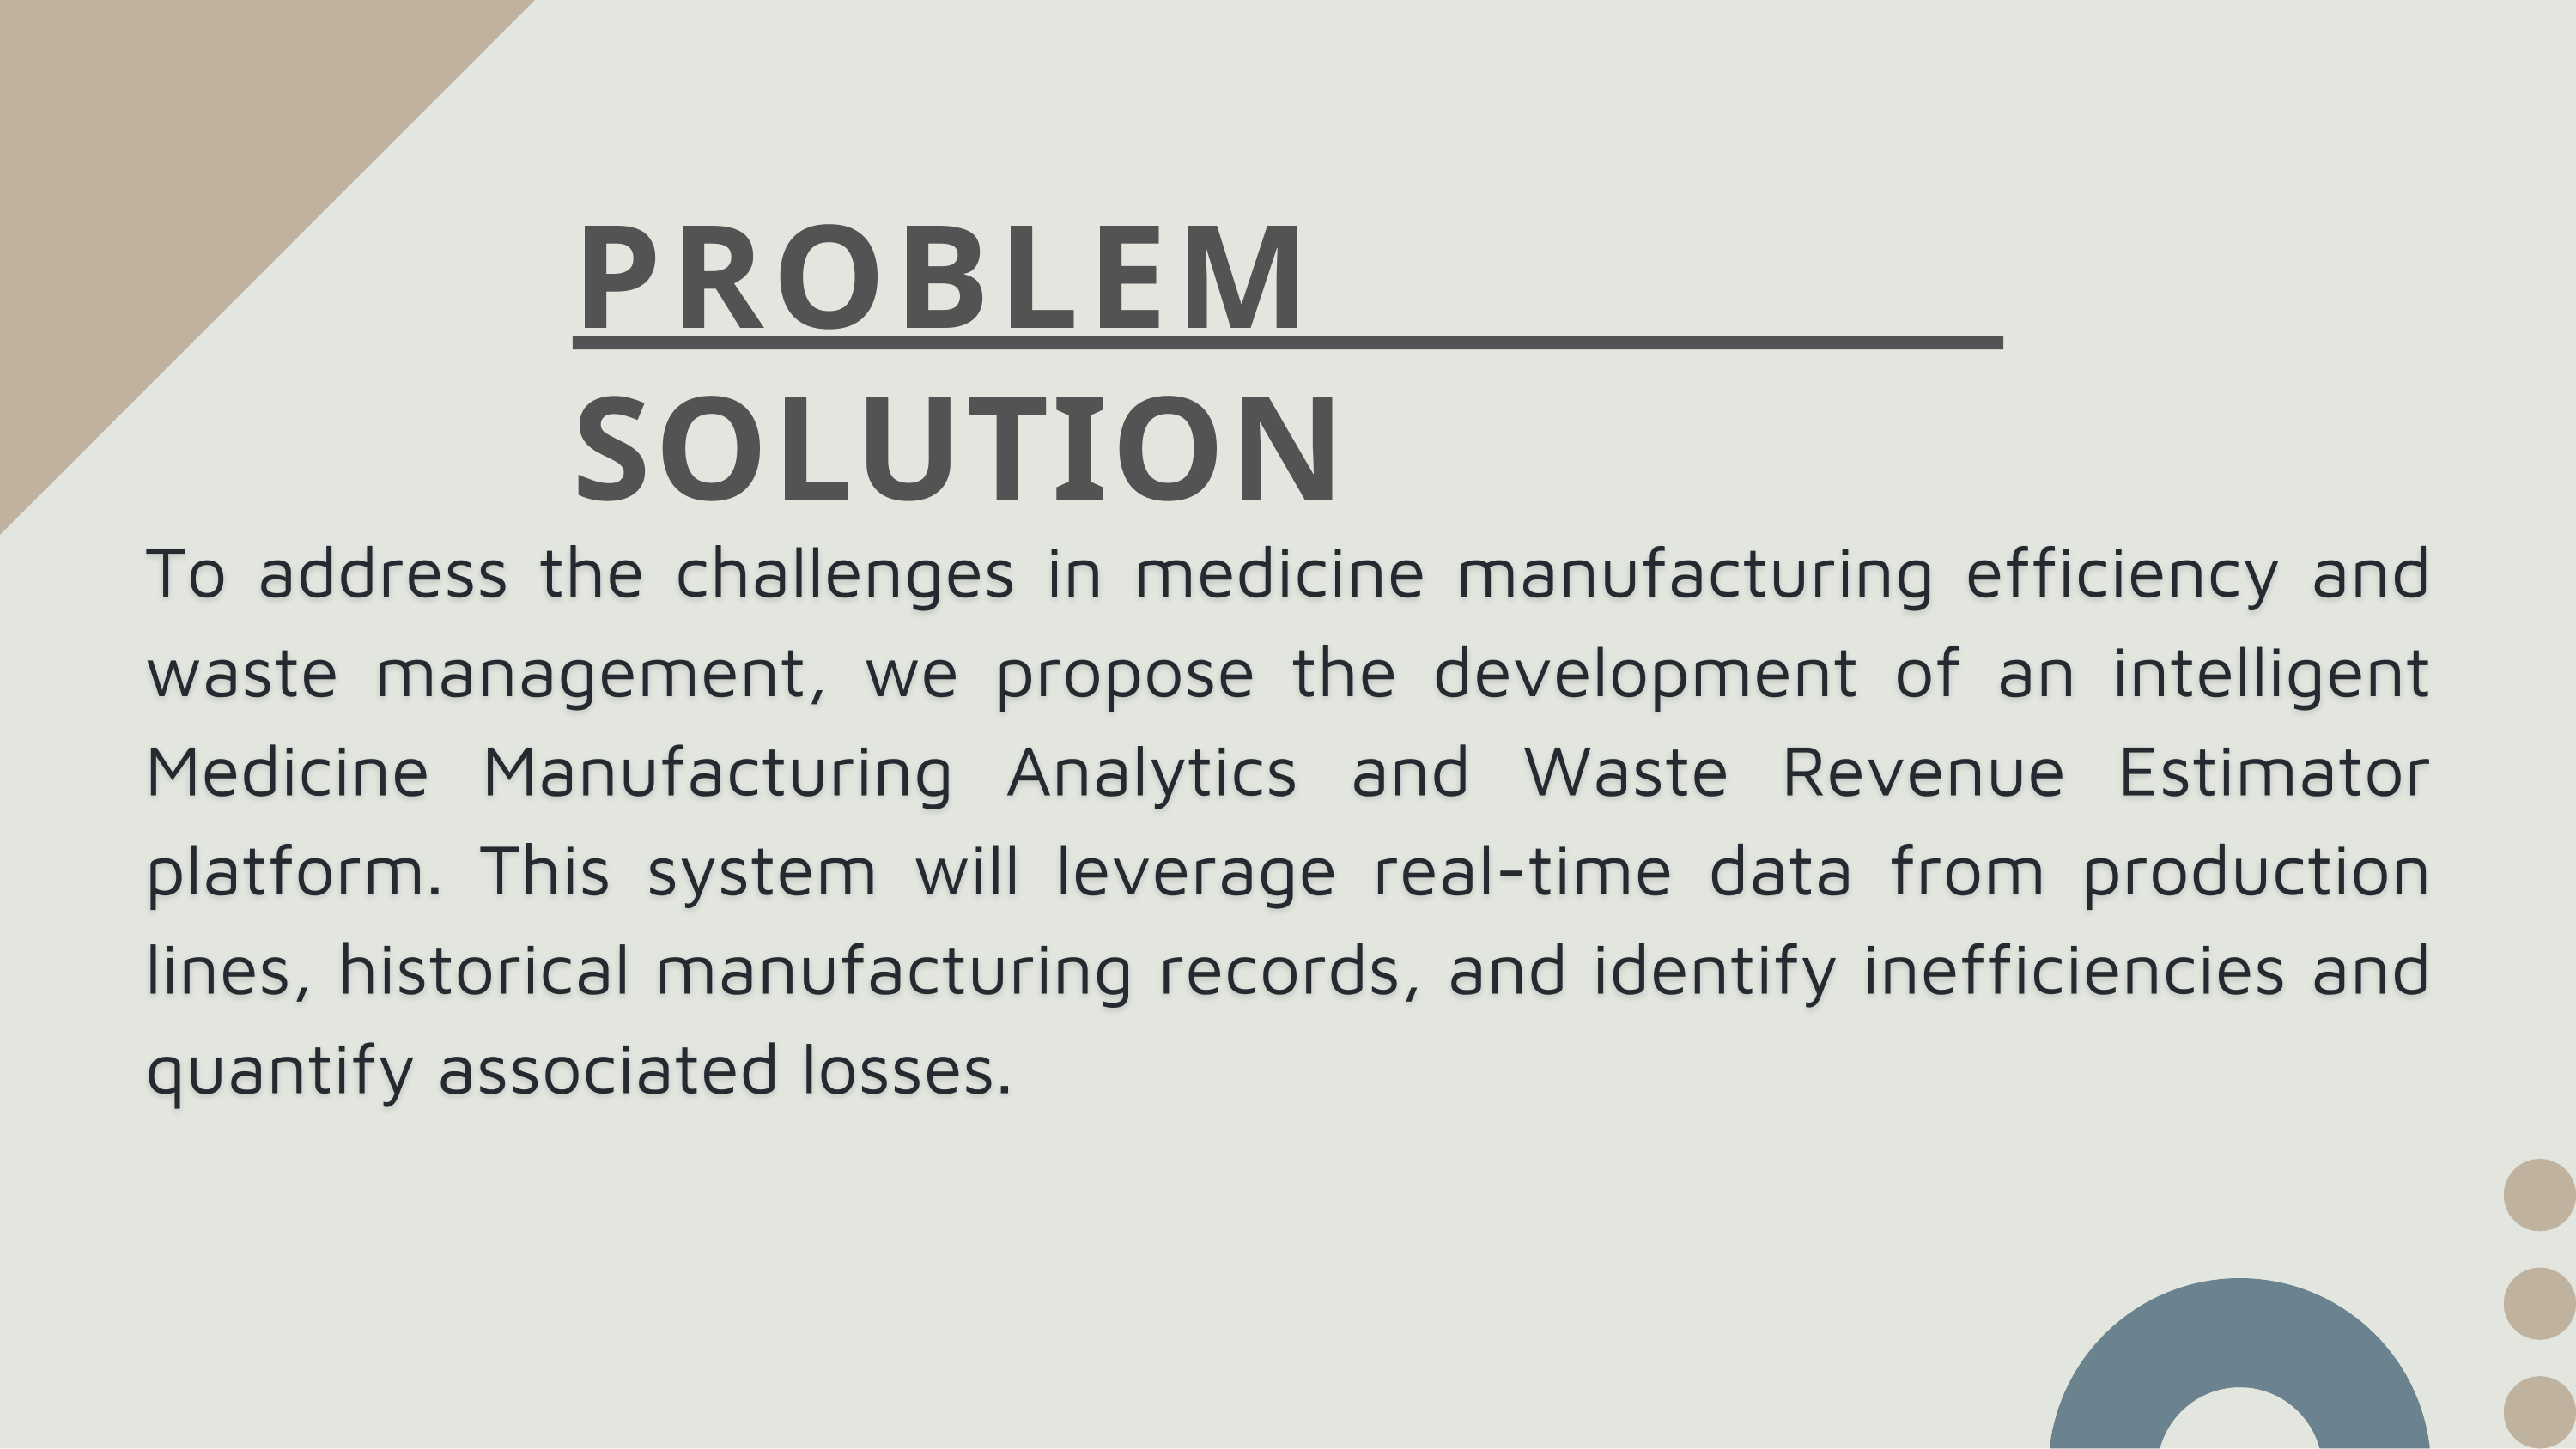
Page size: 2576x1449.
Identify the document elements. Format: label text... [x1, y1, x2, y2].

title PROBLEM SOLUTION [570, 94, 2006, 526]
text_box [2049, 1278, 2430, 1449]
text_box [2503, 1376, 2576, 1449]
picture [136, 529, 2440, 1123]
text_box [2503, 1159, 2576, 1232]
text_box [0, 0, 535, 535]
text_box [2503, 1267, 2576, 1340]
